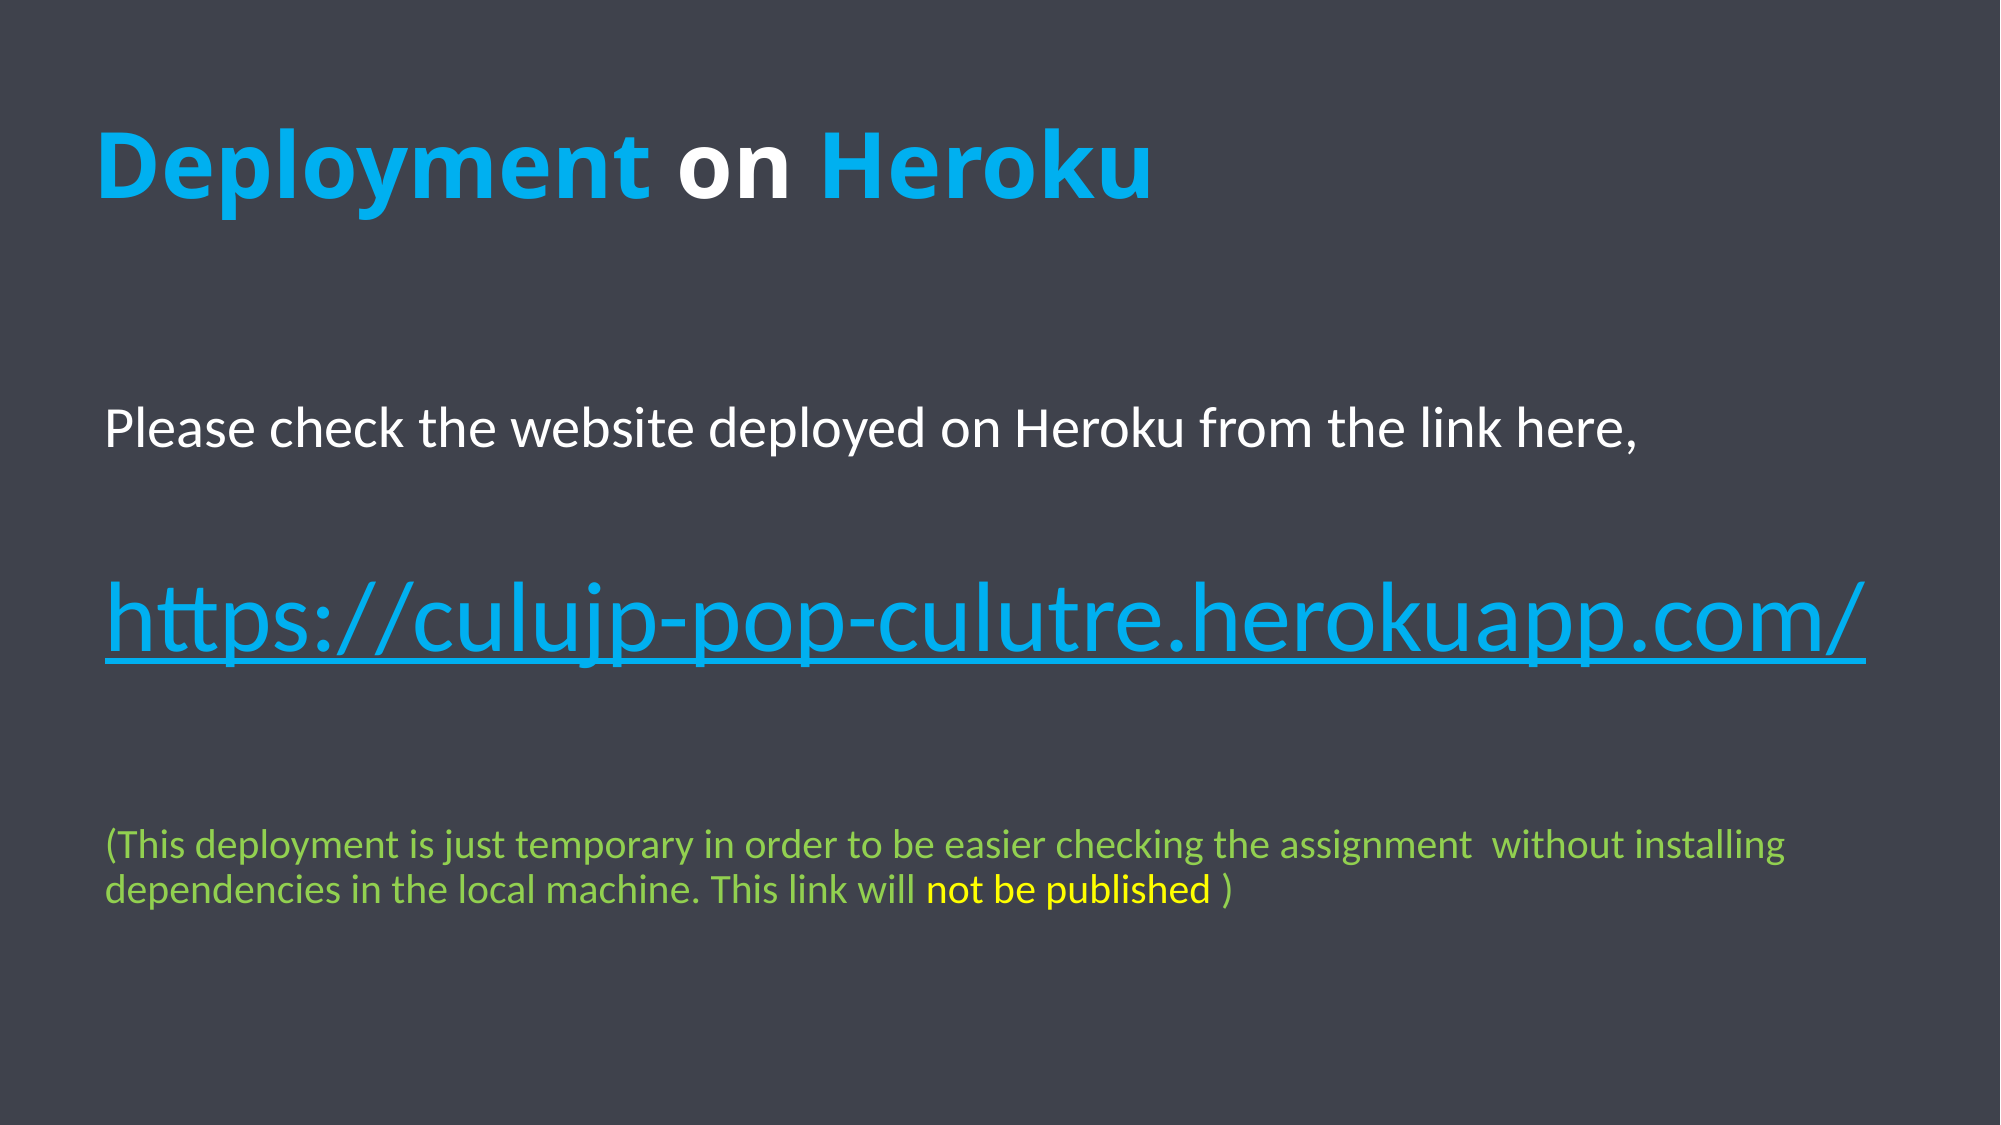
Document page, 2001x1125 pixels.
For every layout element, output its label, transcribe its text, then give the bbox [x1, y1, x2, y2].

title Deployment on Heroku [78, 59, 1863, 278]
list Please check the website deployed on Heroku from the link here, https://culujp-pop-culutre.herokuapp.com/ (This deployment is just temporary in order to be easier checking the assignment without installing dependencies in the local machine. This link will not be published ) [89, 299, 2000, 1014]
